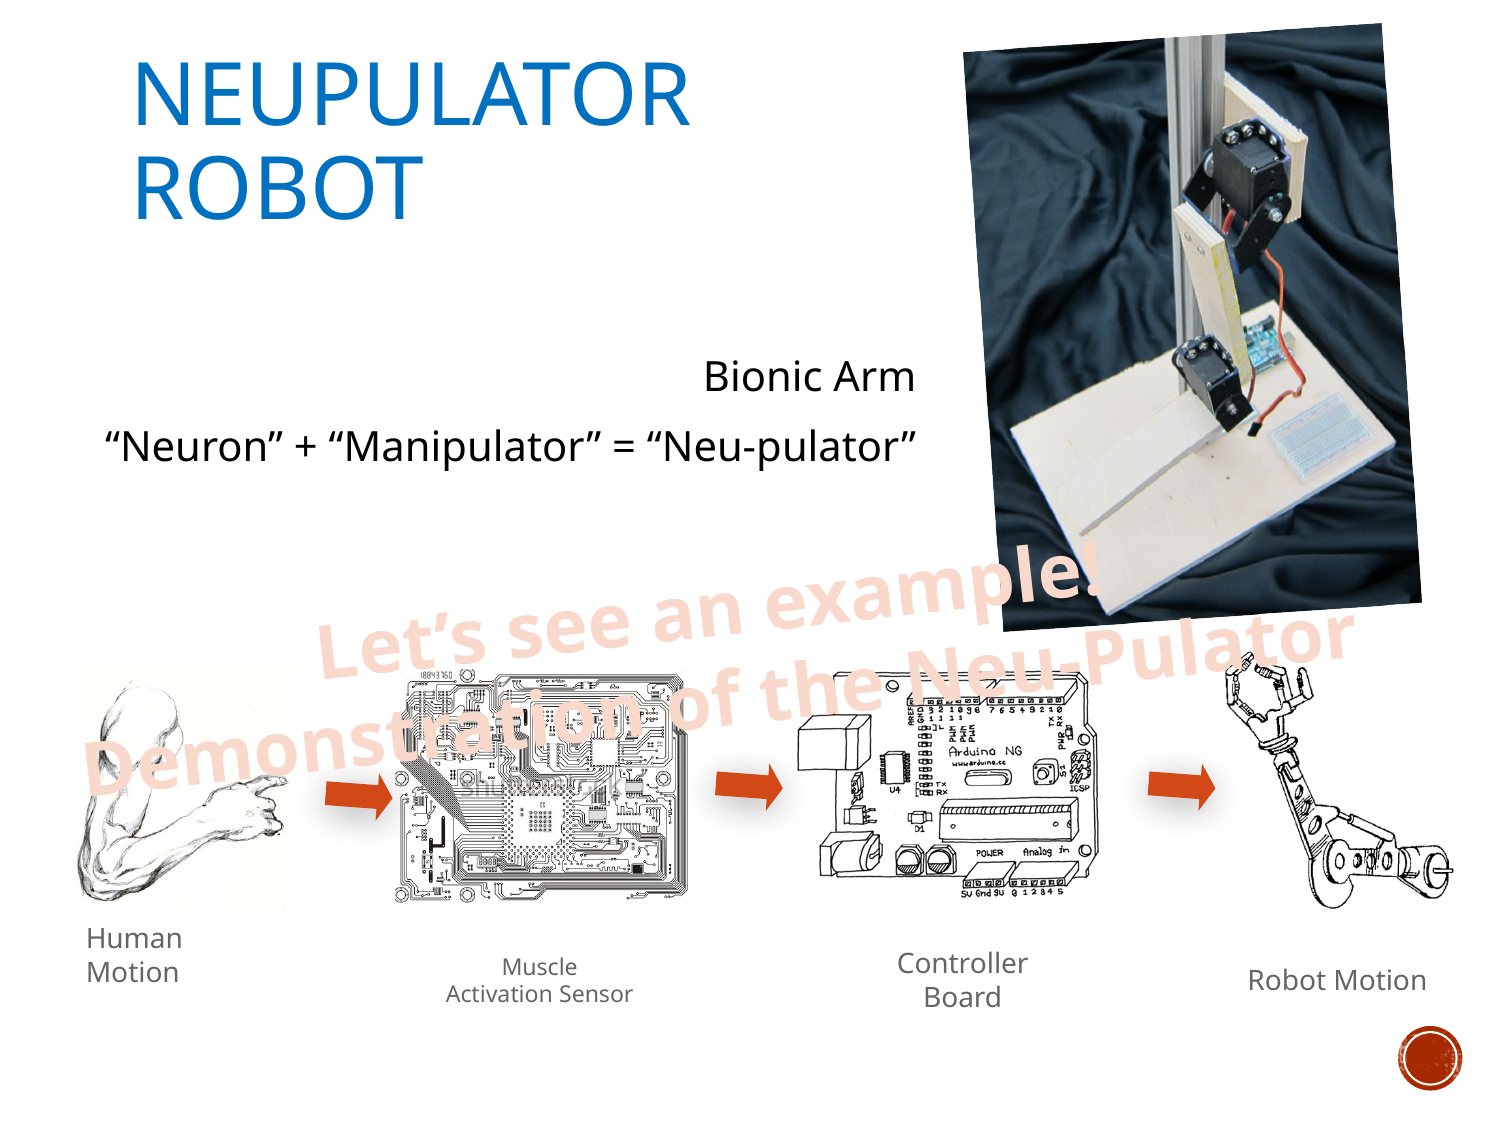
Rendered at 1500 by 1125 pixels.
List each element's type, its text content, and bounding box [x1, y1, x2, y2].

title Neupulator robot [115, 12, 768, 277]
text_box Bionic Arm “Neuron” + “Manipulator” = “Neu-pulator” [77, 347, 932, 580]
text_box Let’s see an example! Demonstration of the Neu-Pulator [50, 523, 1376, 822]
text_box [77, 649, 1456, 1021]
picture [983, 37, 1403, 616]
